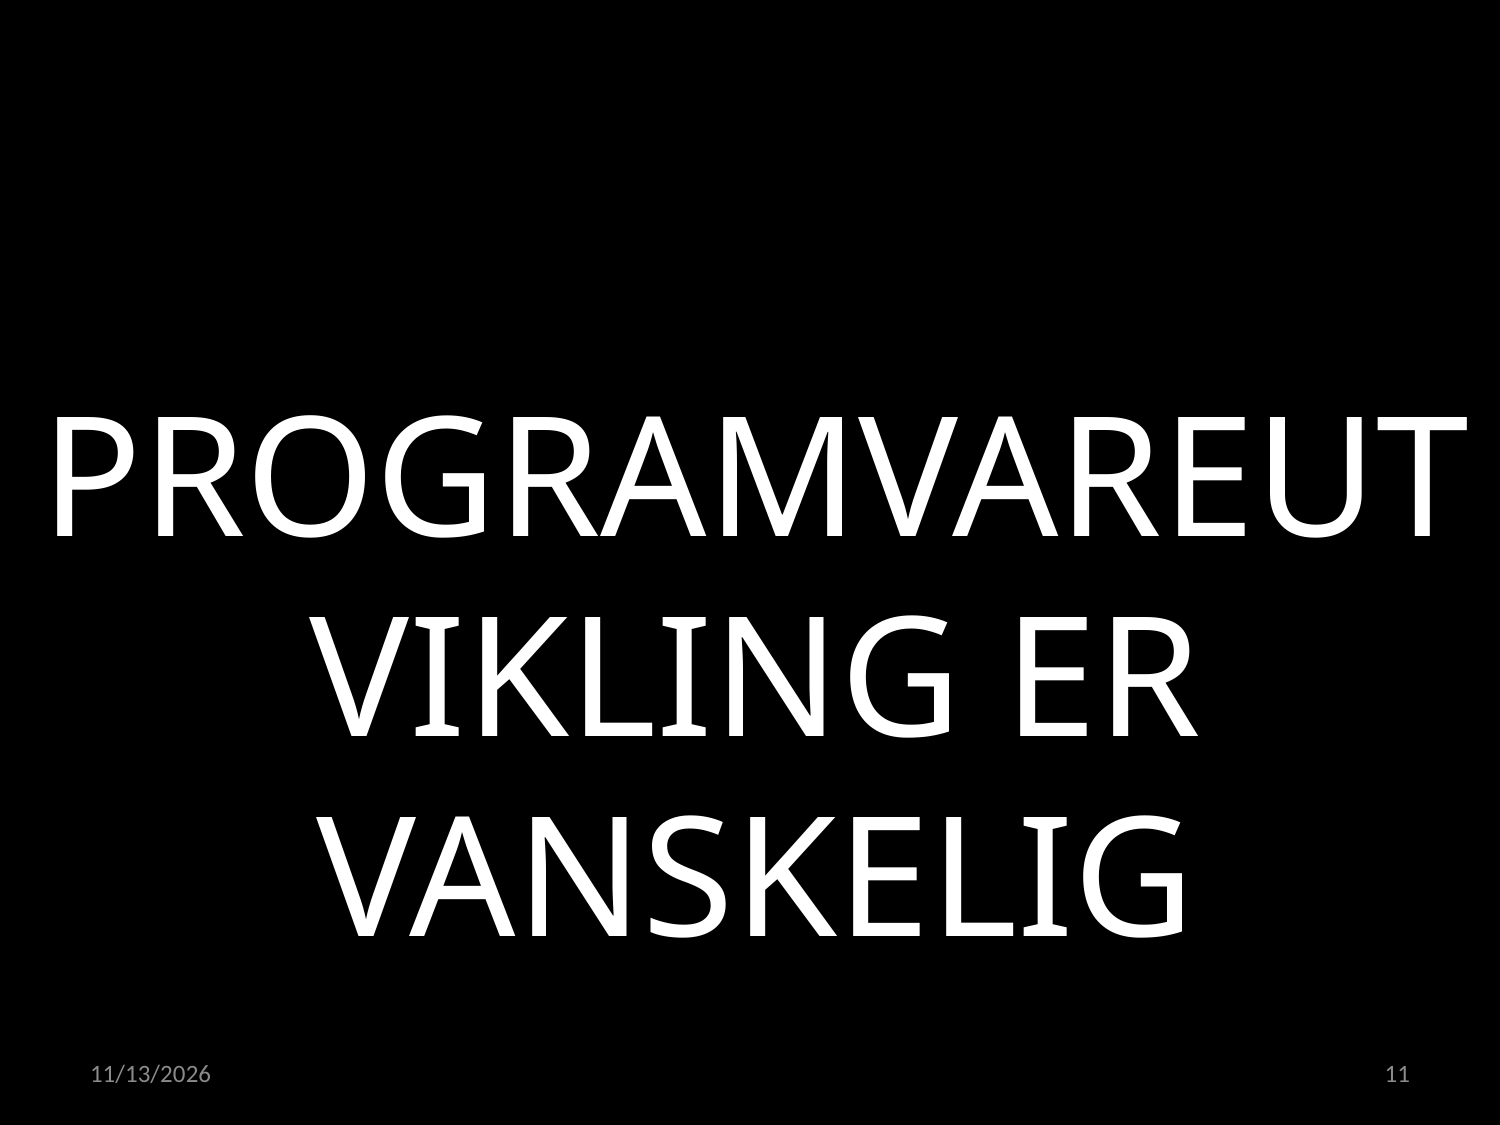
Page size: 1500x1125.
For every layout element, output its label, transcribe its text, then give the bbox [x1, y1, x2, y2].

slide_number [75, 1042, 425, 1103]
text_box PROGRAMVAREUTVIKLING ER VANSKELIG [5, 361, 1500, 464]
slide_number 11 [1074, 1042, 1425, 1103]
